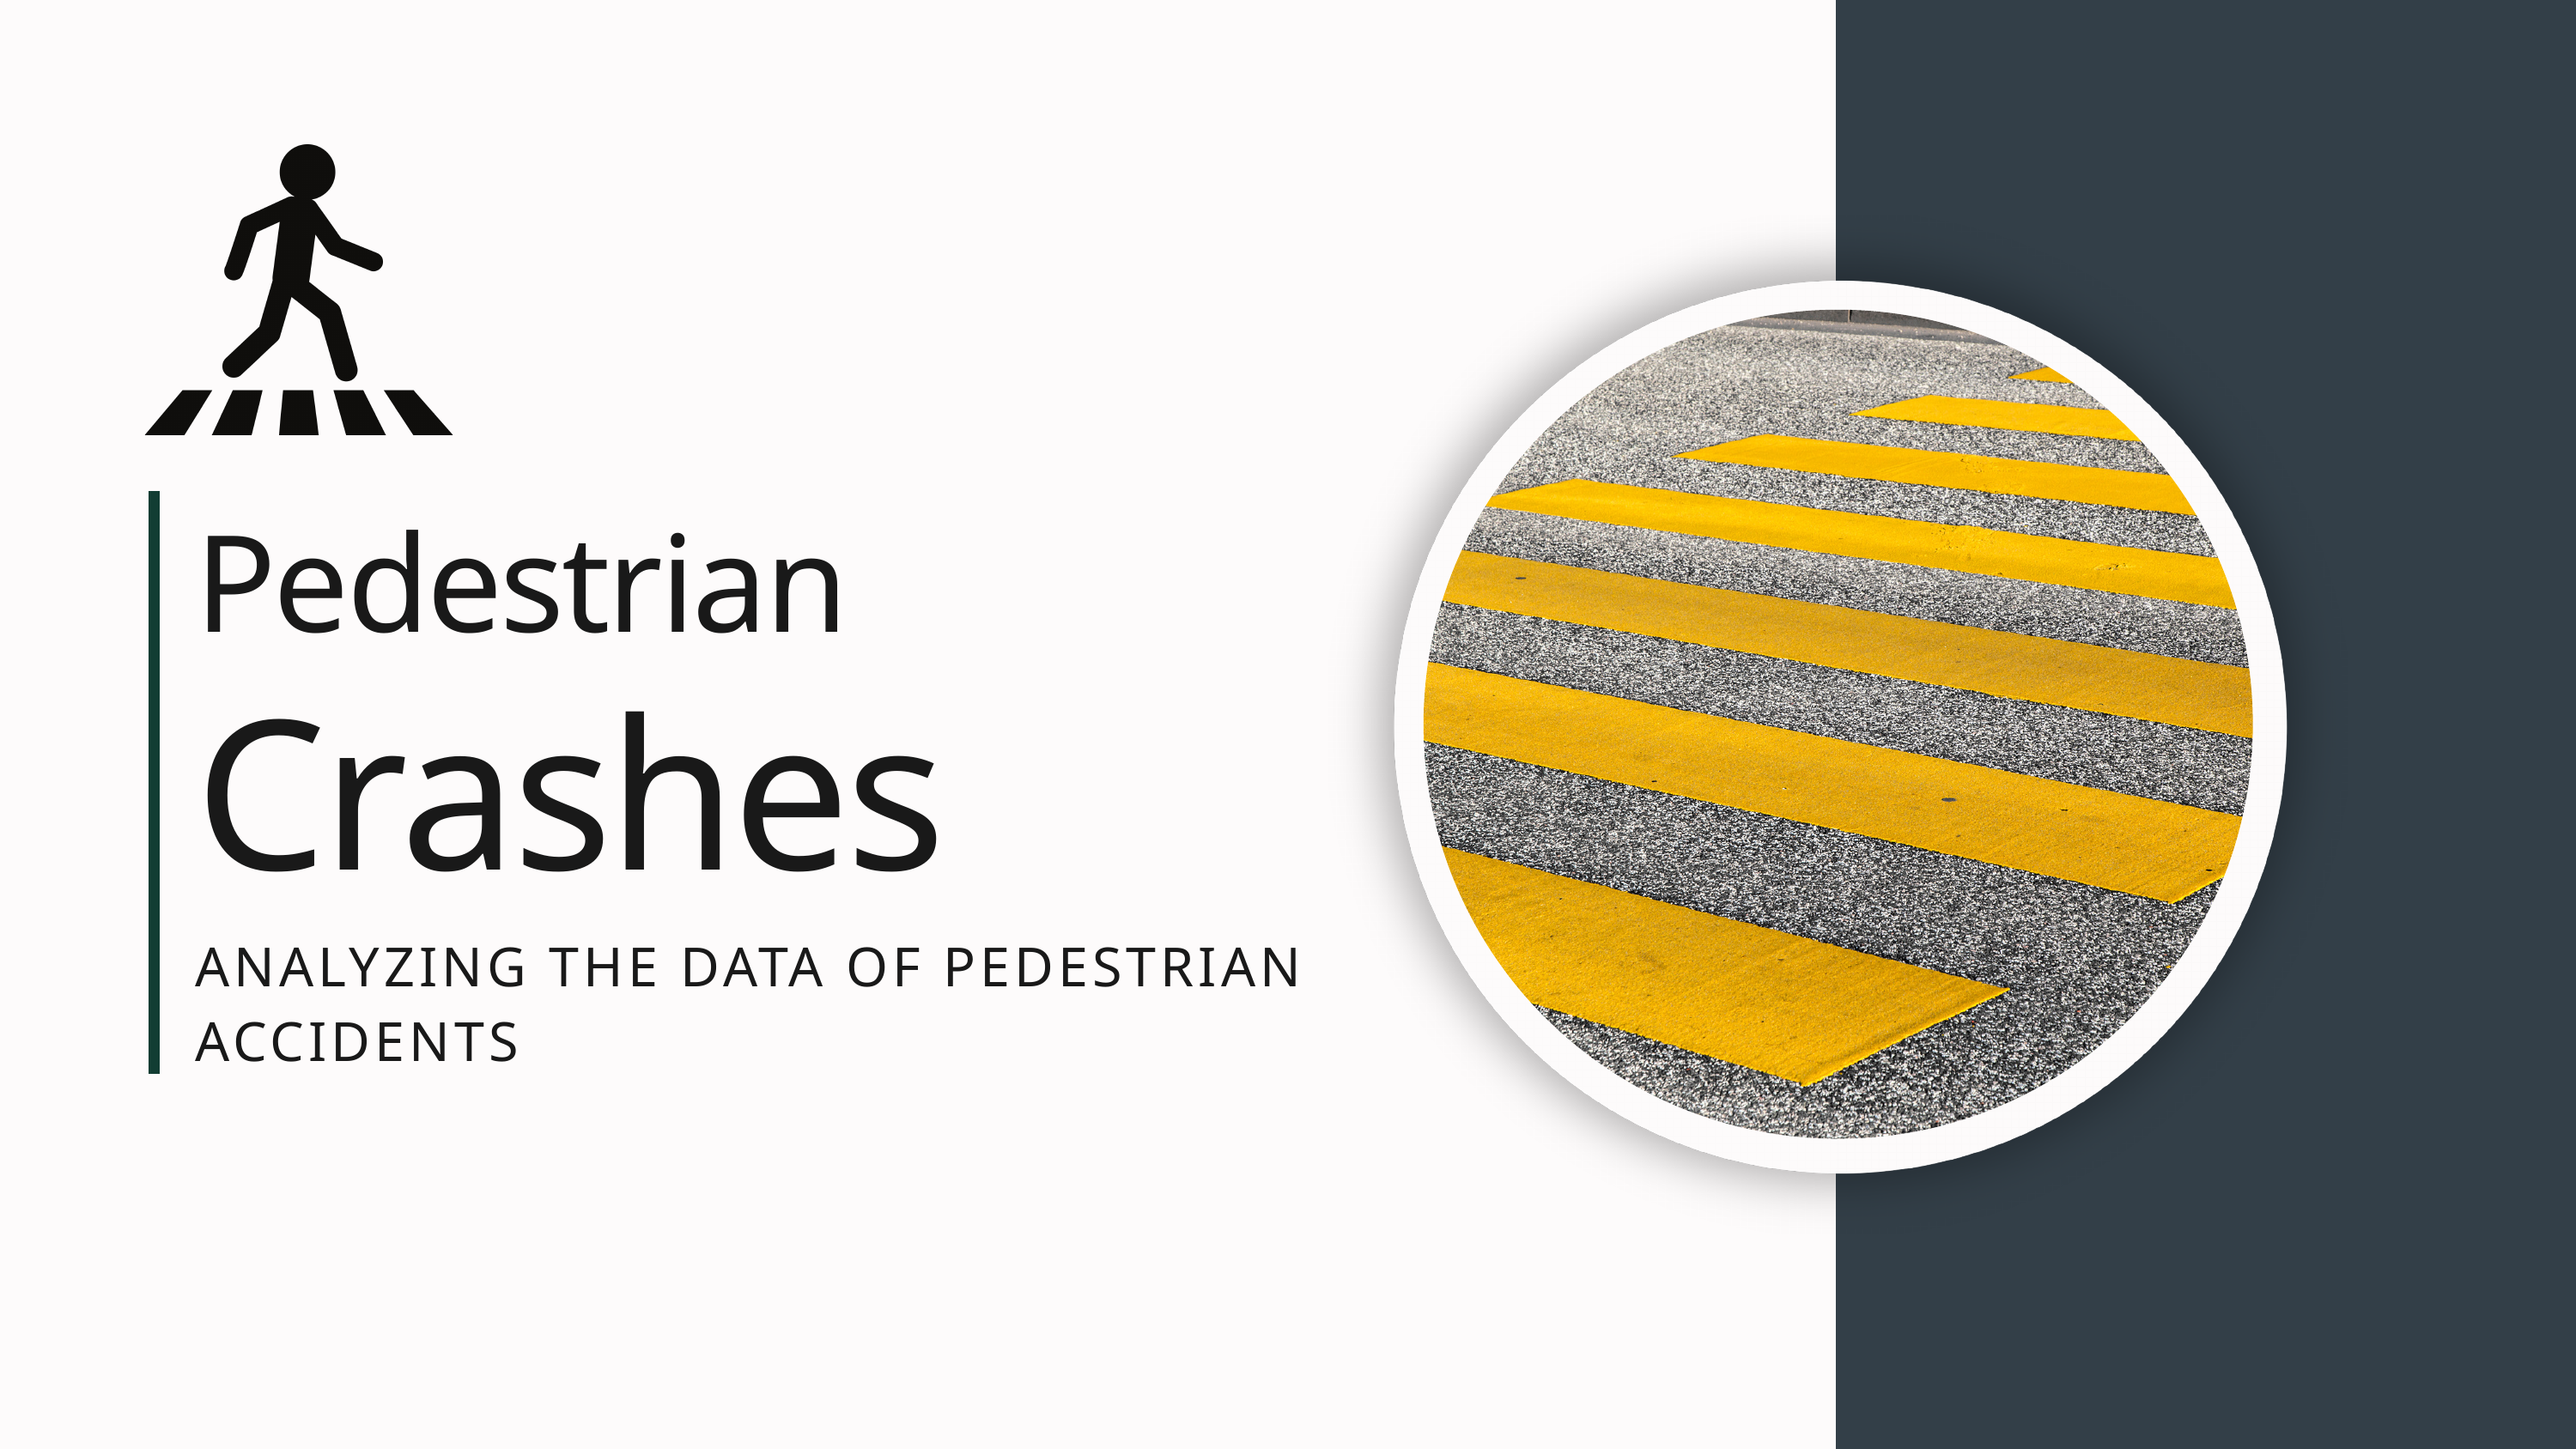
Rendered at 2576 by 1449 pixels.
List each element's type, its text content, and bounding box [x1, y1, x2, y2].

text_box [149, 491, 161, 1074]
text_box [1835, 0, 2576, 1449]
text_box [1423, 309, 2253, 1139]
text_box [1328, 215, 1829, 1234]
text_box ANALYZING THE DATA OF PEDESTRIAN ACCIDENTS [195, 922, 1364, 1148]
text_box [144, 144, 453, 435]
text_box Pedestrian [195, 470, 1212, 620]
text_box Crashes [195, 620, 1364, 912]
